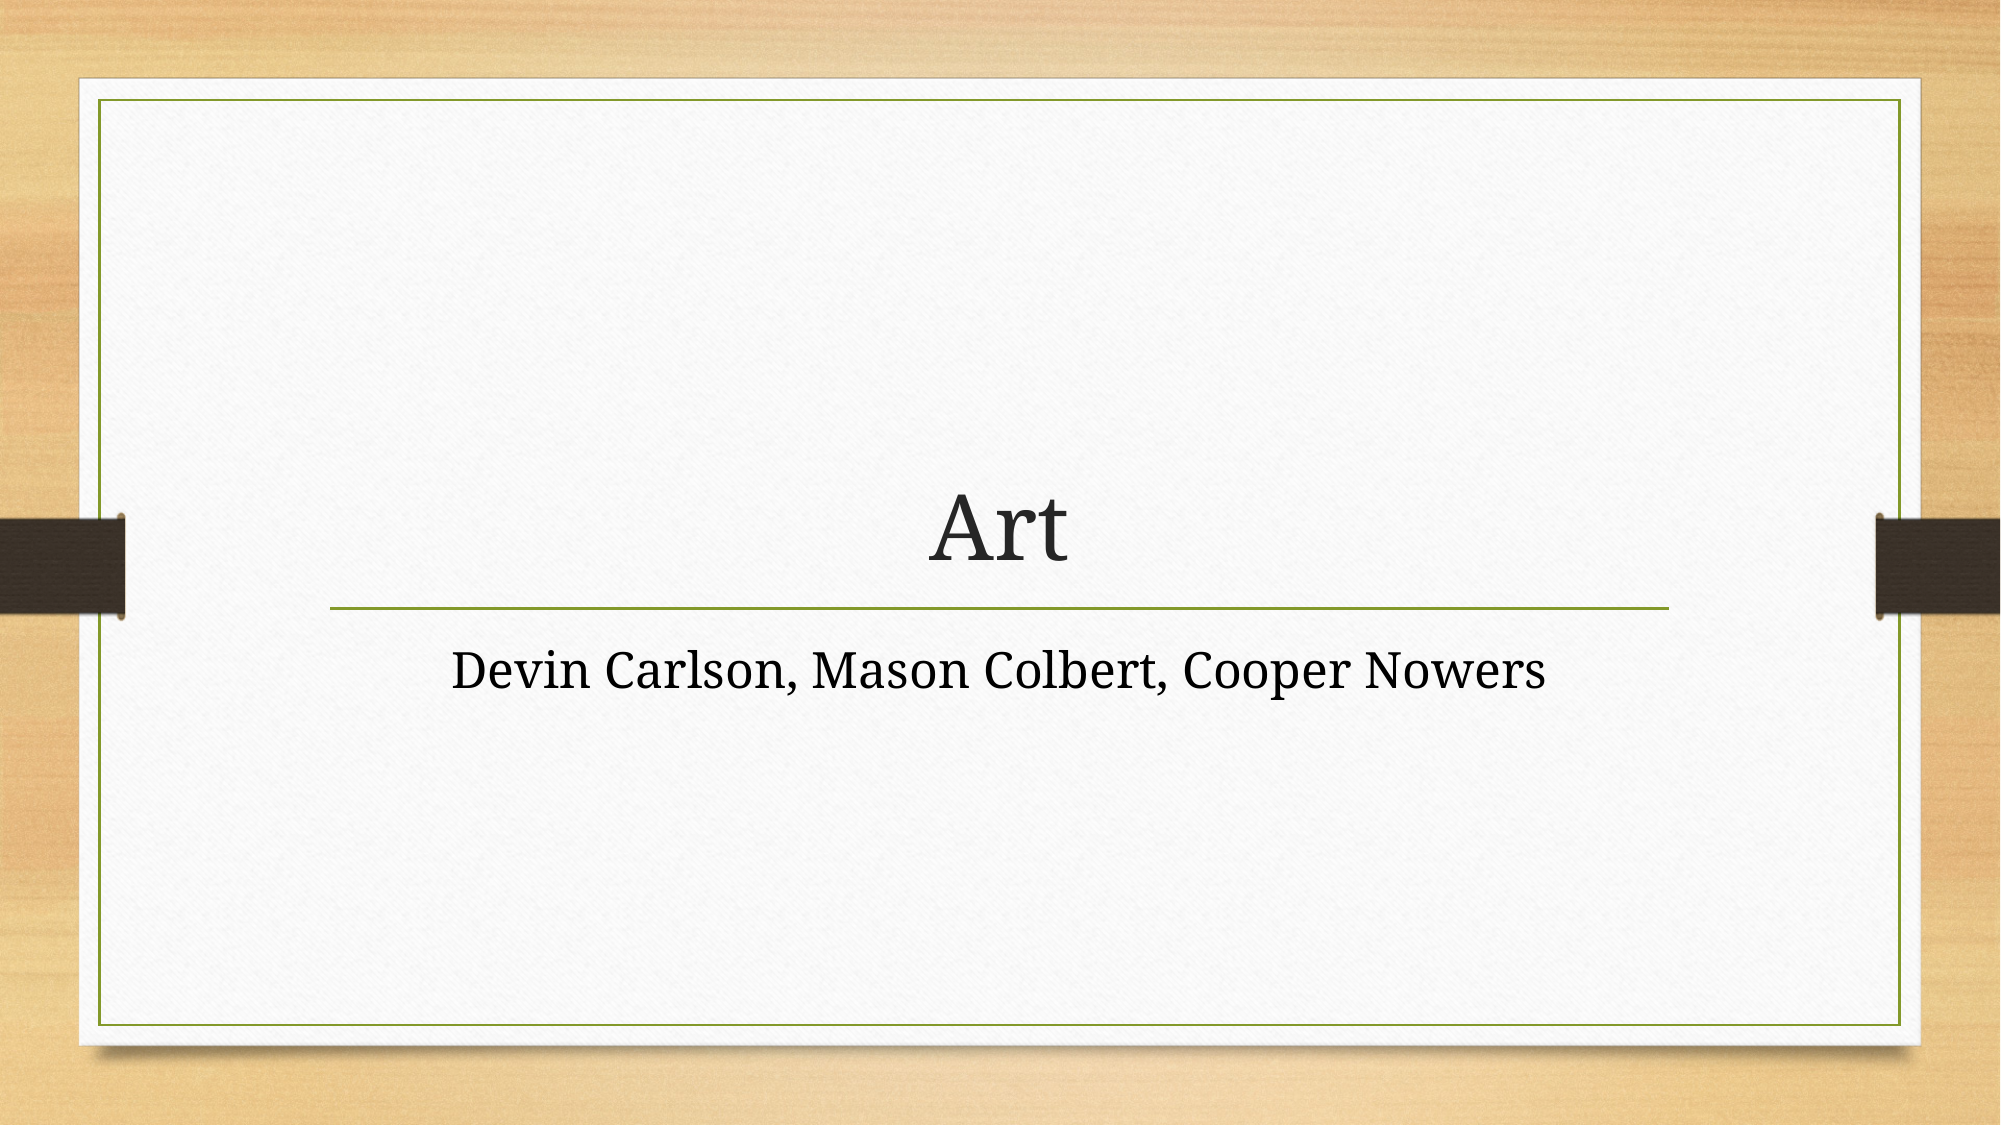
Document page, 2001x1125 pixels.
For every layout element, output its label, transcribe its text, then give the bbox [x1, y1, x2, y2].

title Art [330, 287, 1669, 587]
list Devin Carlson, Mason Colbert, Cooper Nowers [330, 630, 1669, 788]
picture [0, 0, 2001, 1125]
